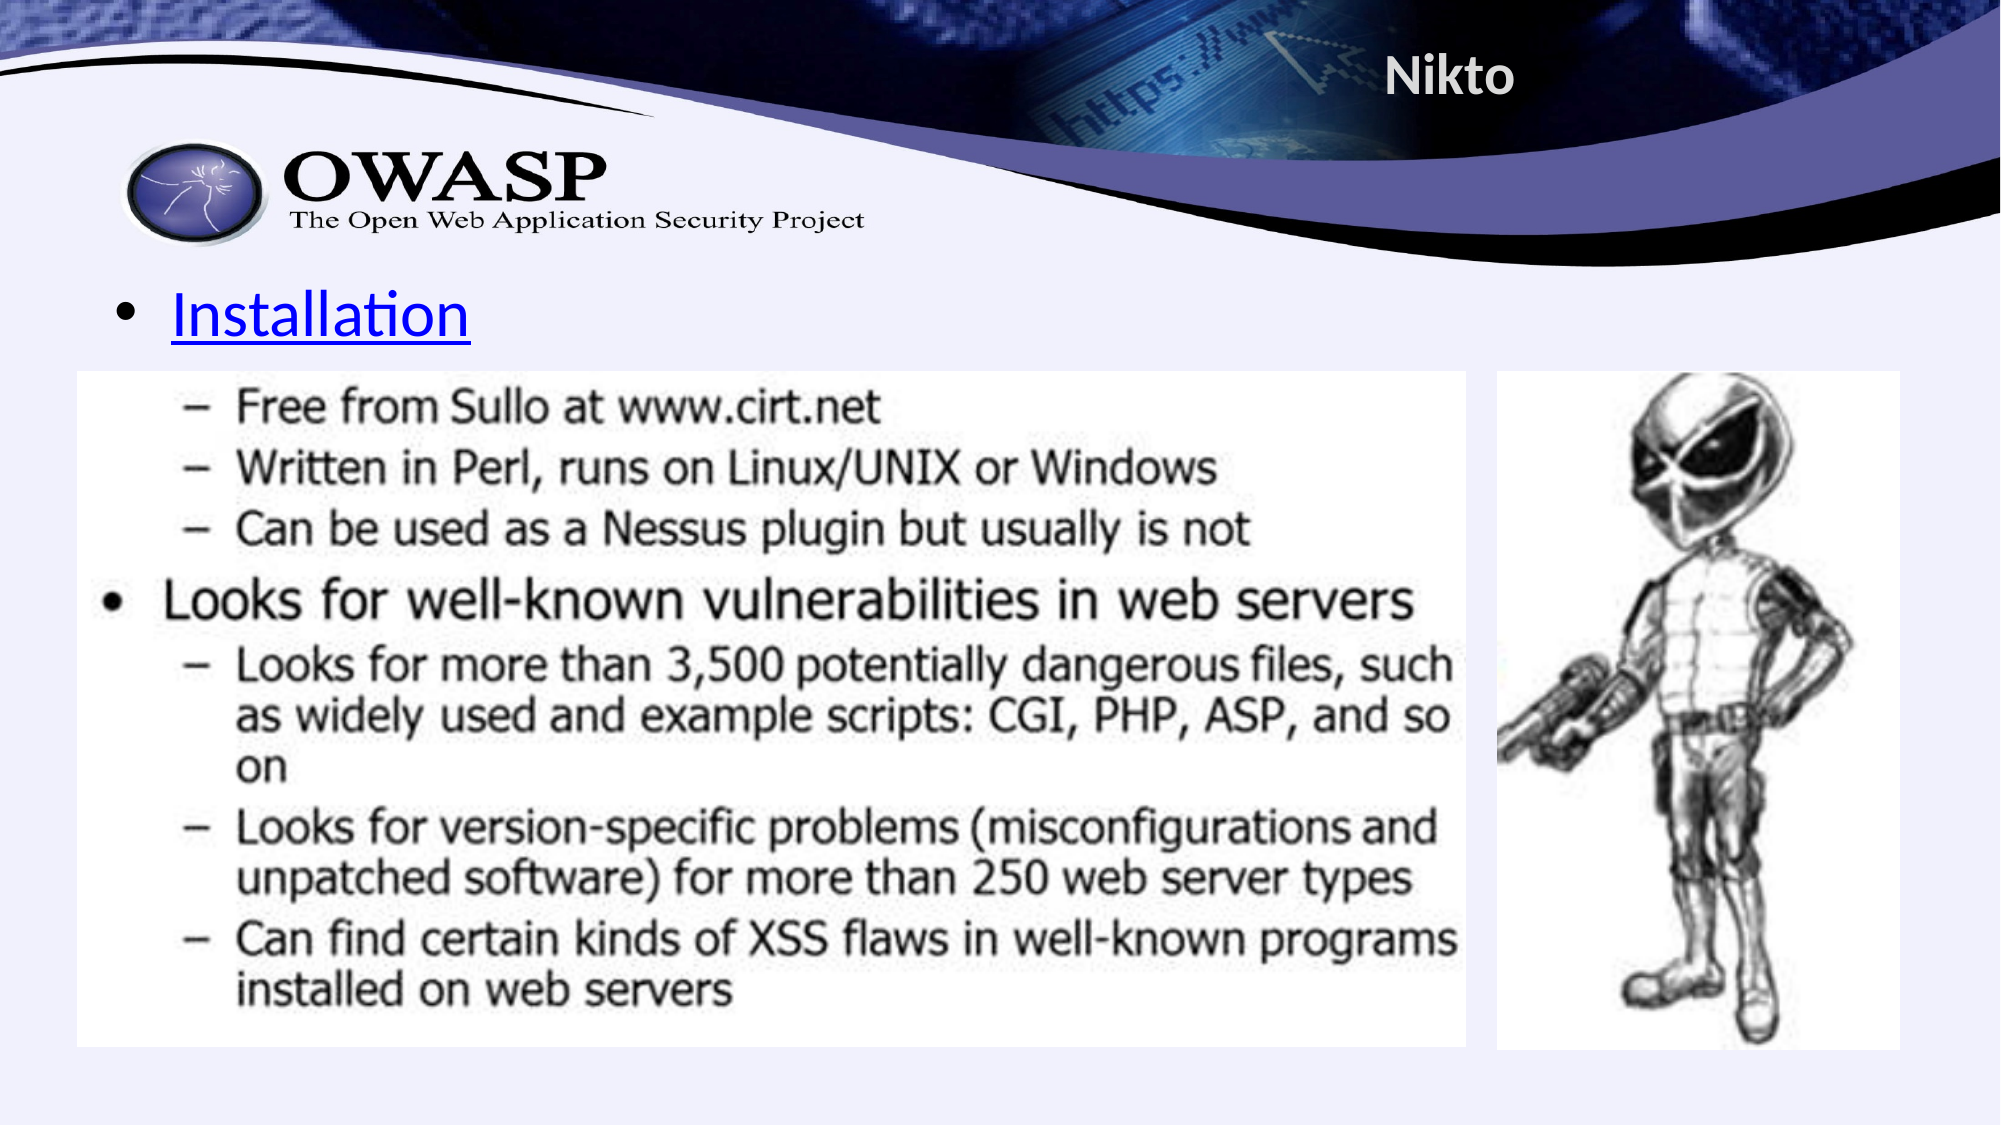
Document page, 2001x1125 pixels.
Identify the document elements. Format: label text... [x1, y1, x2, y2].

picture [0, 0, 2001, 1125]
title Nikto [933, 12, 1967, 130]
list Installation [99, 262, 1900, 1005]
